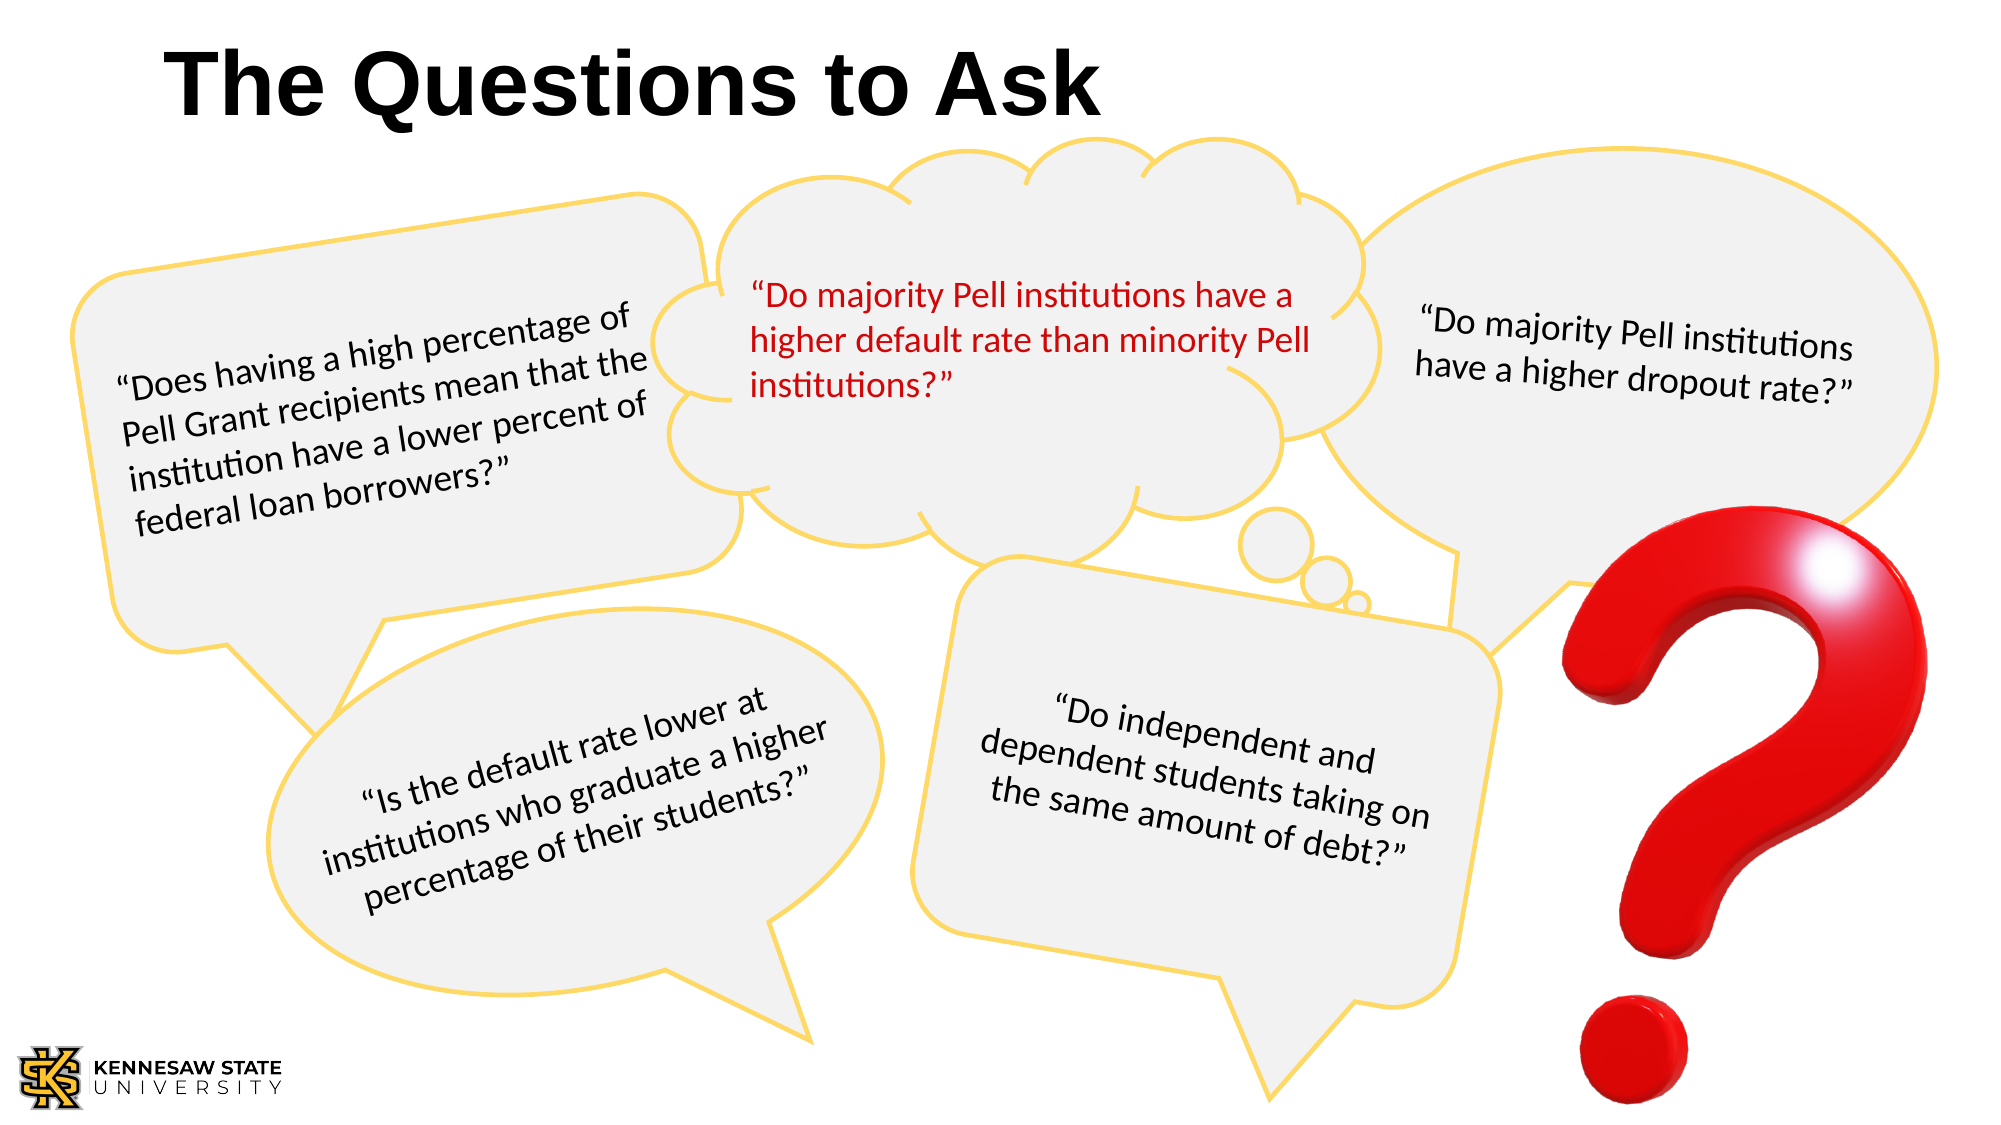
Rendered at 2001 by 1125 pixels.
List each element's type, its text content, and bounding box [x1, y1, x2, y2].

text_box “Does having a high percentage of Pell Grant recipients mean that the institution have a lower percent of federal loan borrowers?” [96, 271, 696, 554]
text_box [1321, 147, 1932, 657]
text_box The Questions to Ask [148, 29, 1874, 247]
text_box [317, 787, 881, 1043]
text_box “Do majority Pell institutions have a higher default rate than minority Pell institutions?” [734, 262, 1351, 413]
text_box “Do independent and dependent students taking on the same amount of debt?” [931, 656, 1482, 896]
text_box [1239, 507, 1371, 614]
picture [1426, 430, 1975, 1125]
text_box [71, 247, 743, 736]
text_box [276, 607, 813, 796]
text_box [651, 138, 1382, 567]
text_box [267, 837, 287, 908]
picture [0, 987, 300, 1125]
text_box “Do majority Pell institutions have a higher dropout rate?” [1398, 285, 1946, 428]
text_box “Is the default rate lower at institutions who graduate a higher percentage of their students?” [258, 638, 892, 947]
text_box [911, 555, 1502, 1101]
